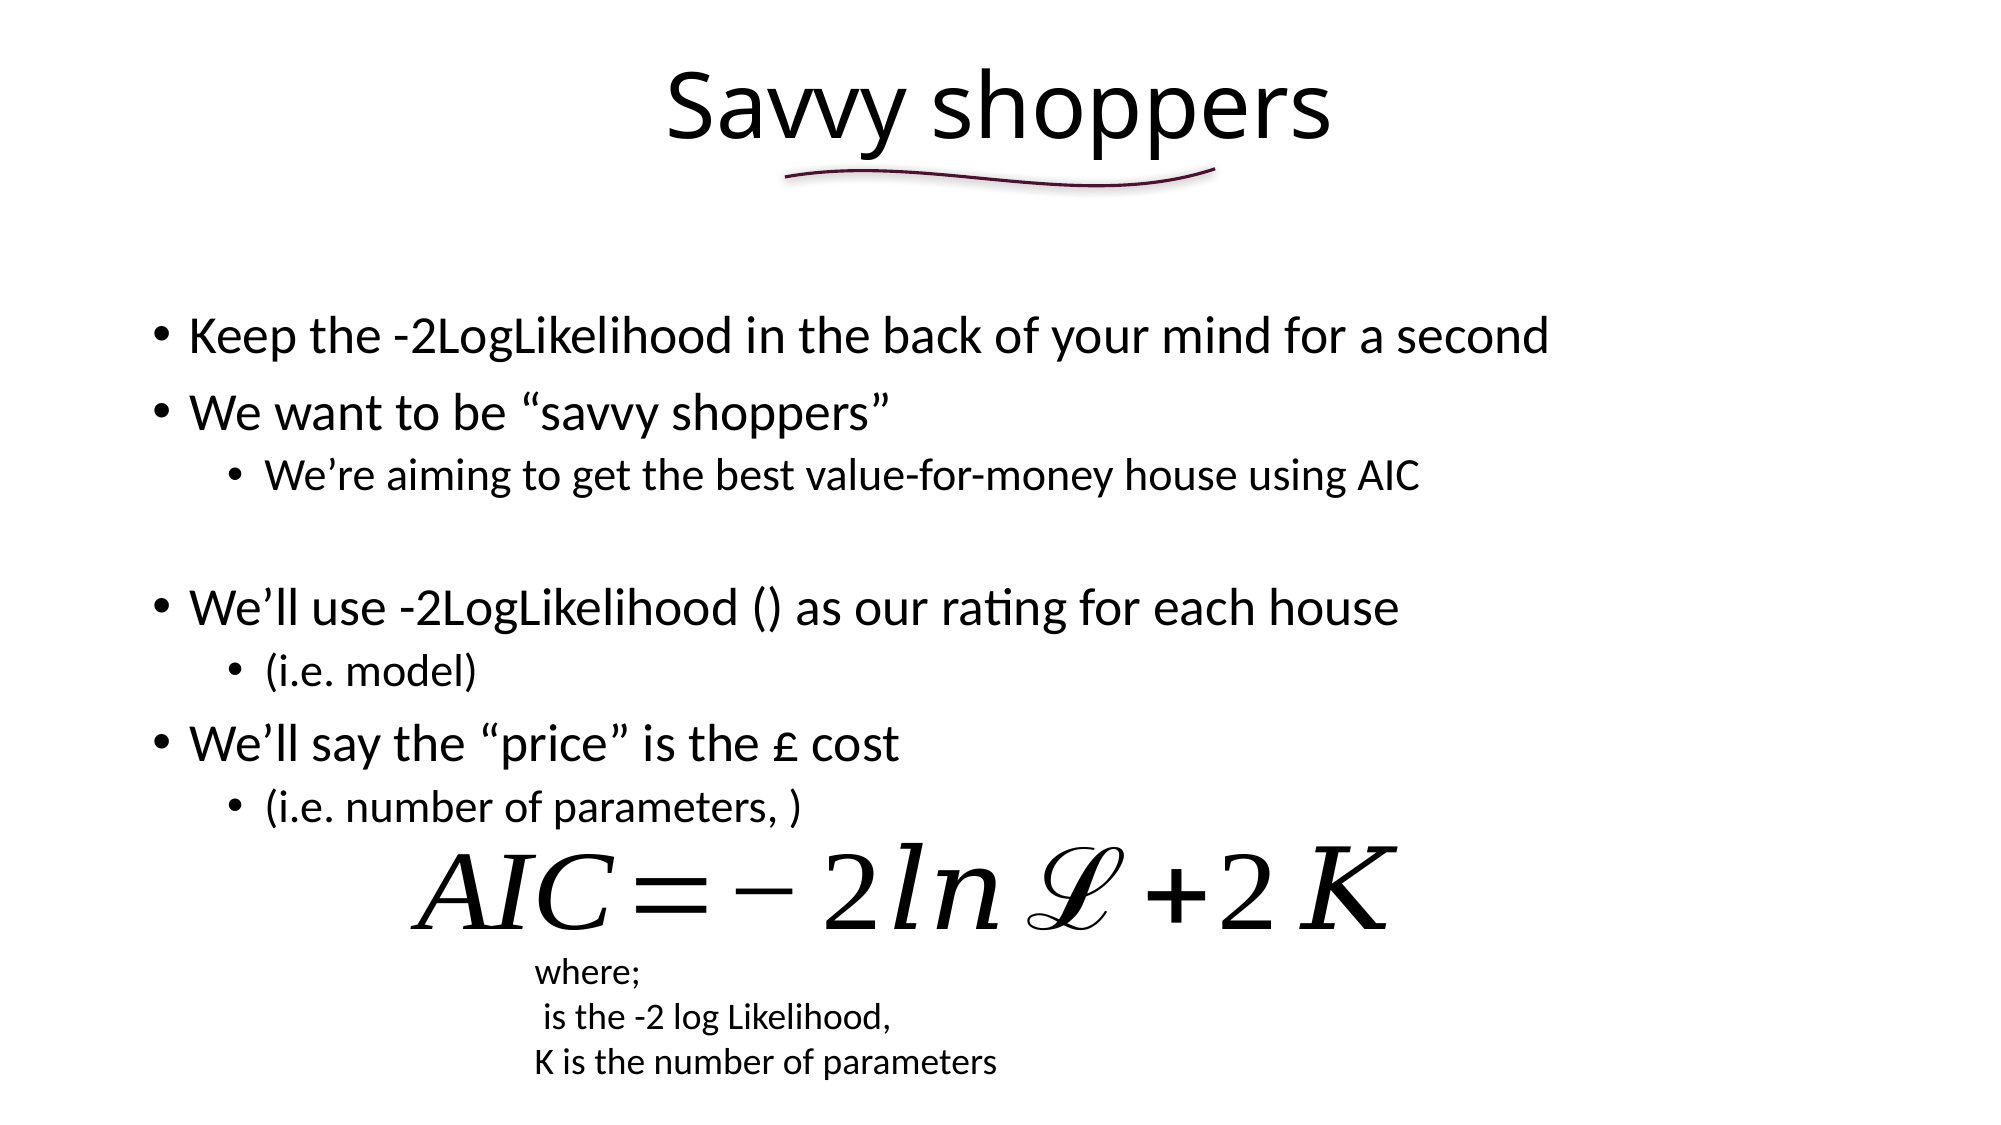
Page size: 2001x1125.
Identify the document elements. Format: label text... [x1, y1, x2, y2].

title Savvy shoppers [0, 0, 2000, 218]
text_box [784, 168, 1216, 186]
